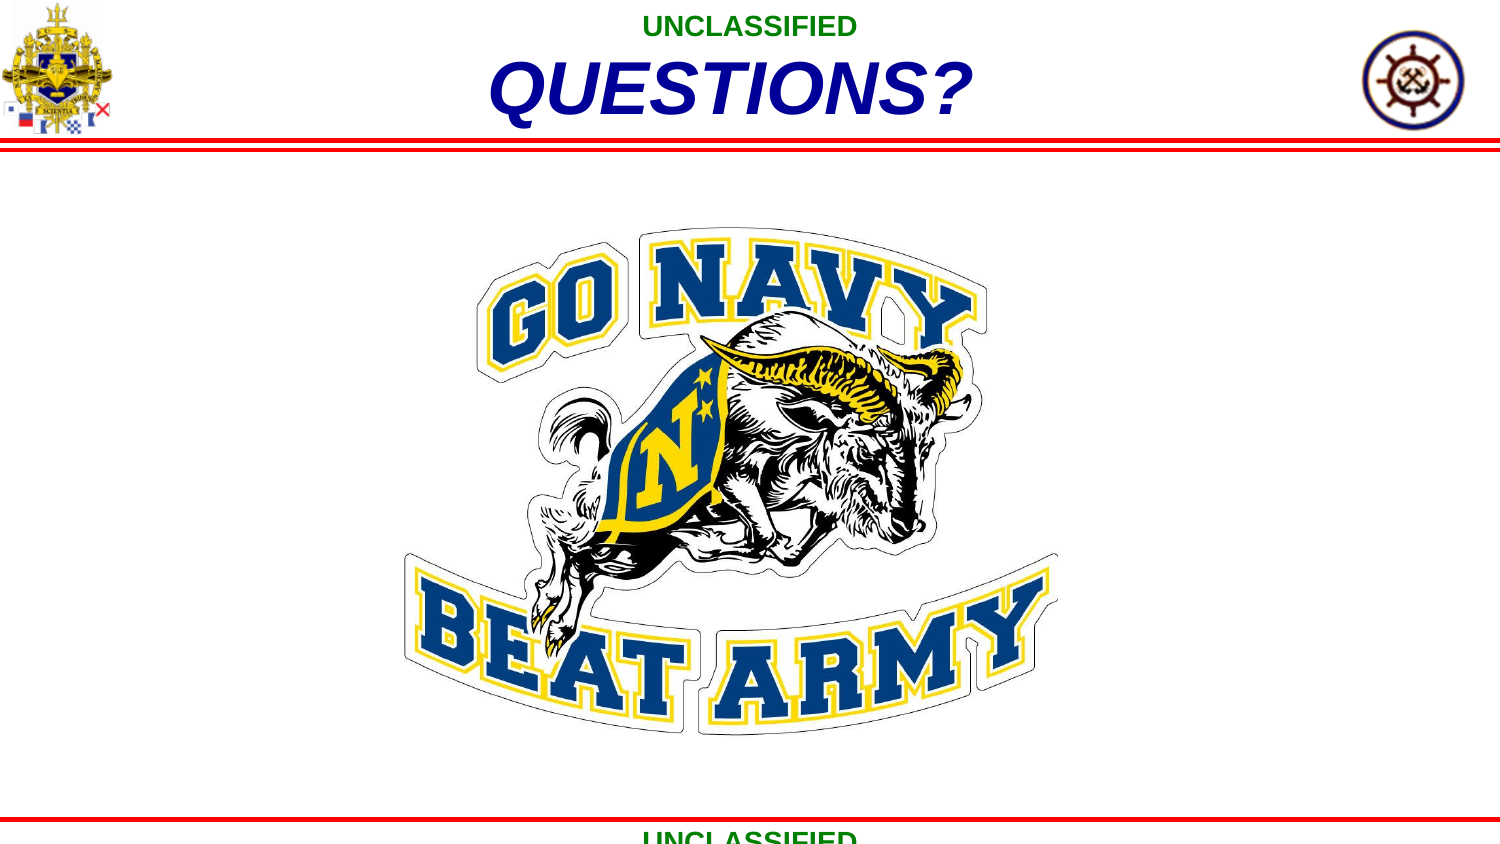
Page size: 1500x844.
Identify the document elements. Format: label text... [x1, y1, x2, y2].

picture [0, 0, 166, 169]
title QUESTIONS? [174, 28, 1288, 141]
picture [1360, 28, 1466, 132]
picture [404, 153, 1059, 808]
